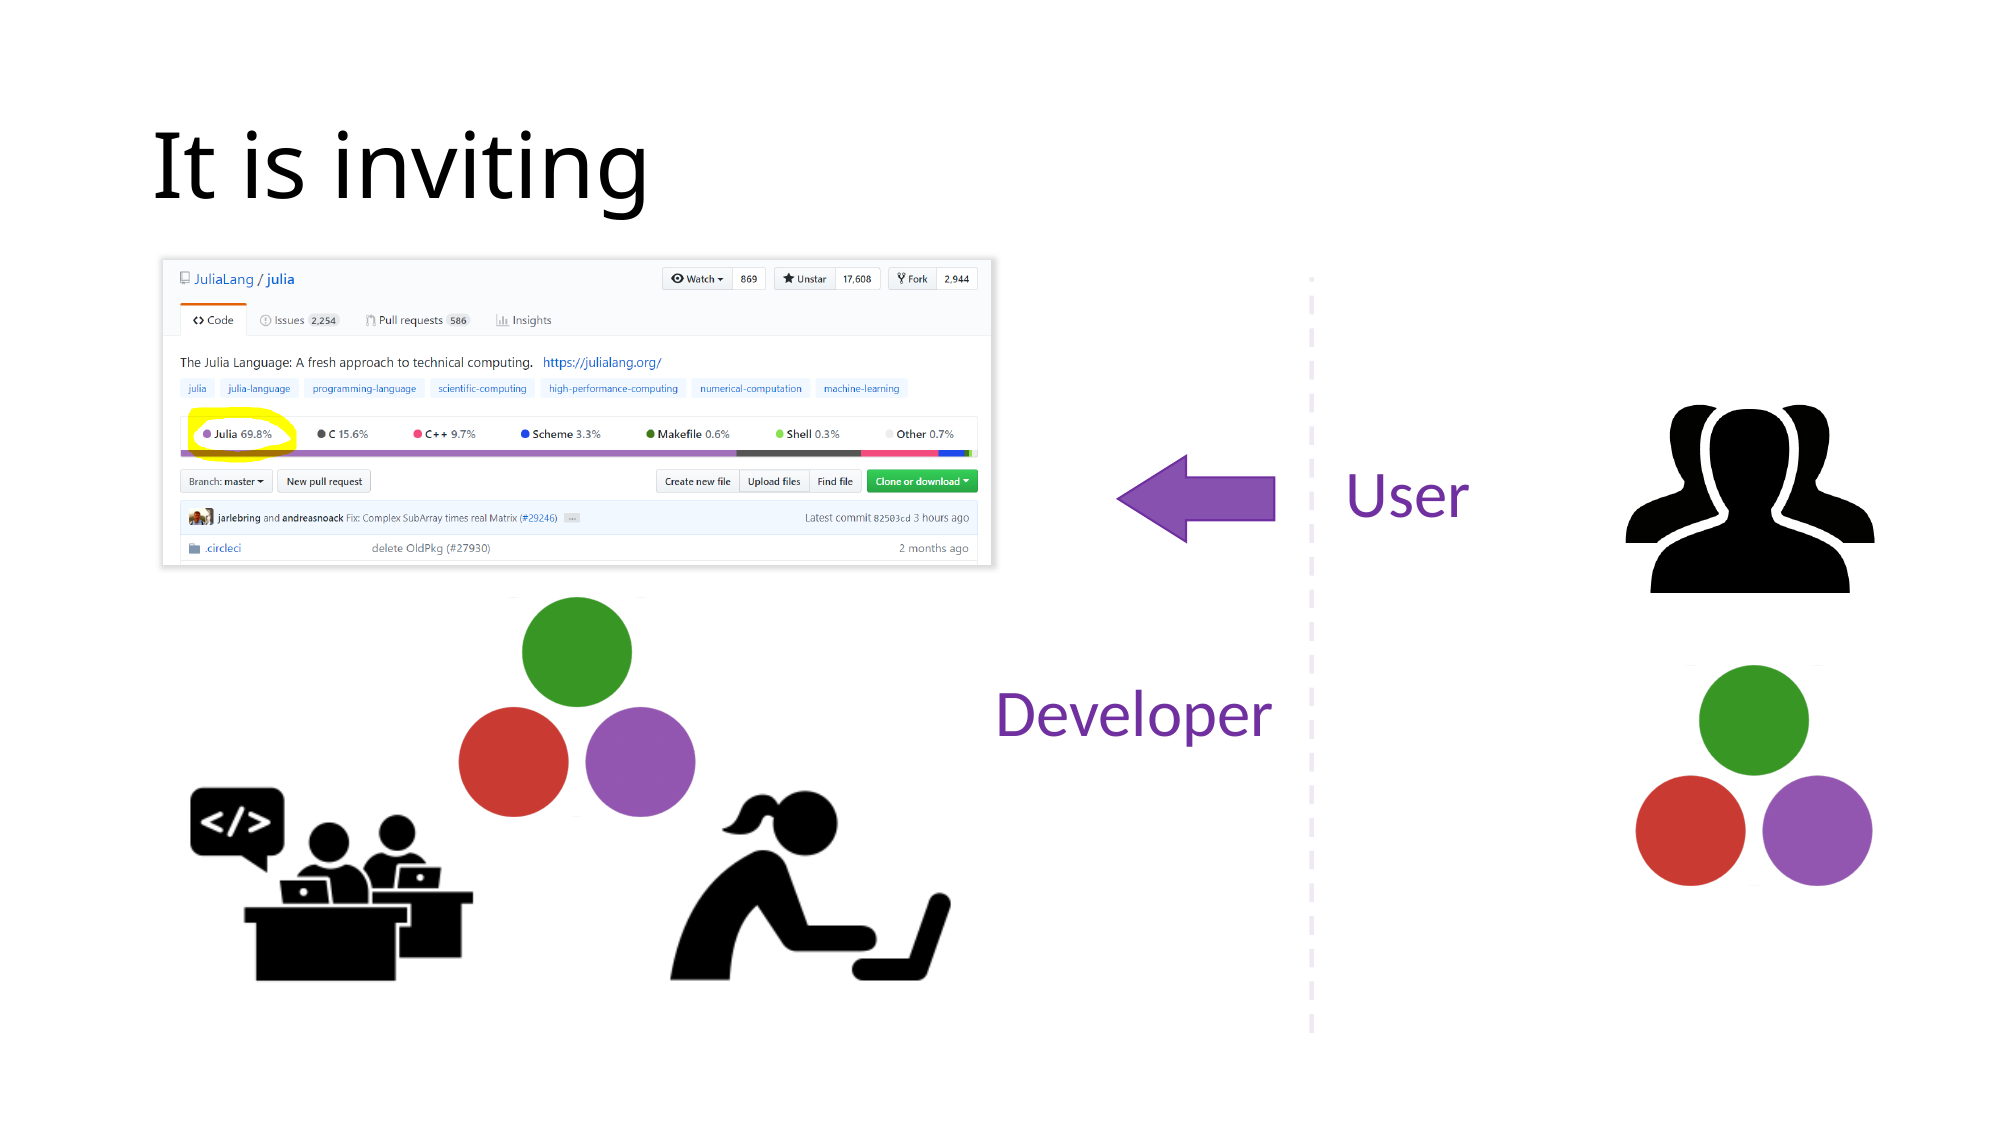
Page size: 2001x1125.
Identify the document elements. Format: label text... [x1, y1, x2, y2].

picture [1595, 344, 1904, 653]
text_box [1115, 454, 1276, 544]
picture [175, 597, 965, 1042]
text_box Developer [960, 662, 1289, 774]
picture [1635, 665, 1874, 886]
title It is inviting [137, 59, 1863, 278]
text_box User [1330, 443, 1595, 555]
picture [163, 260, 991, 565]
